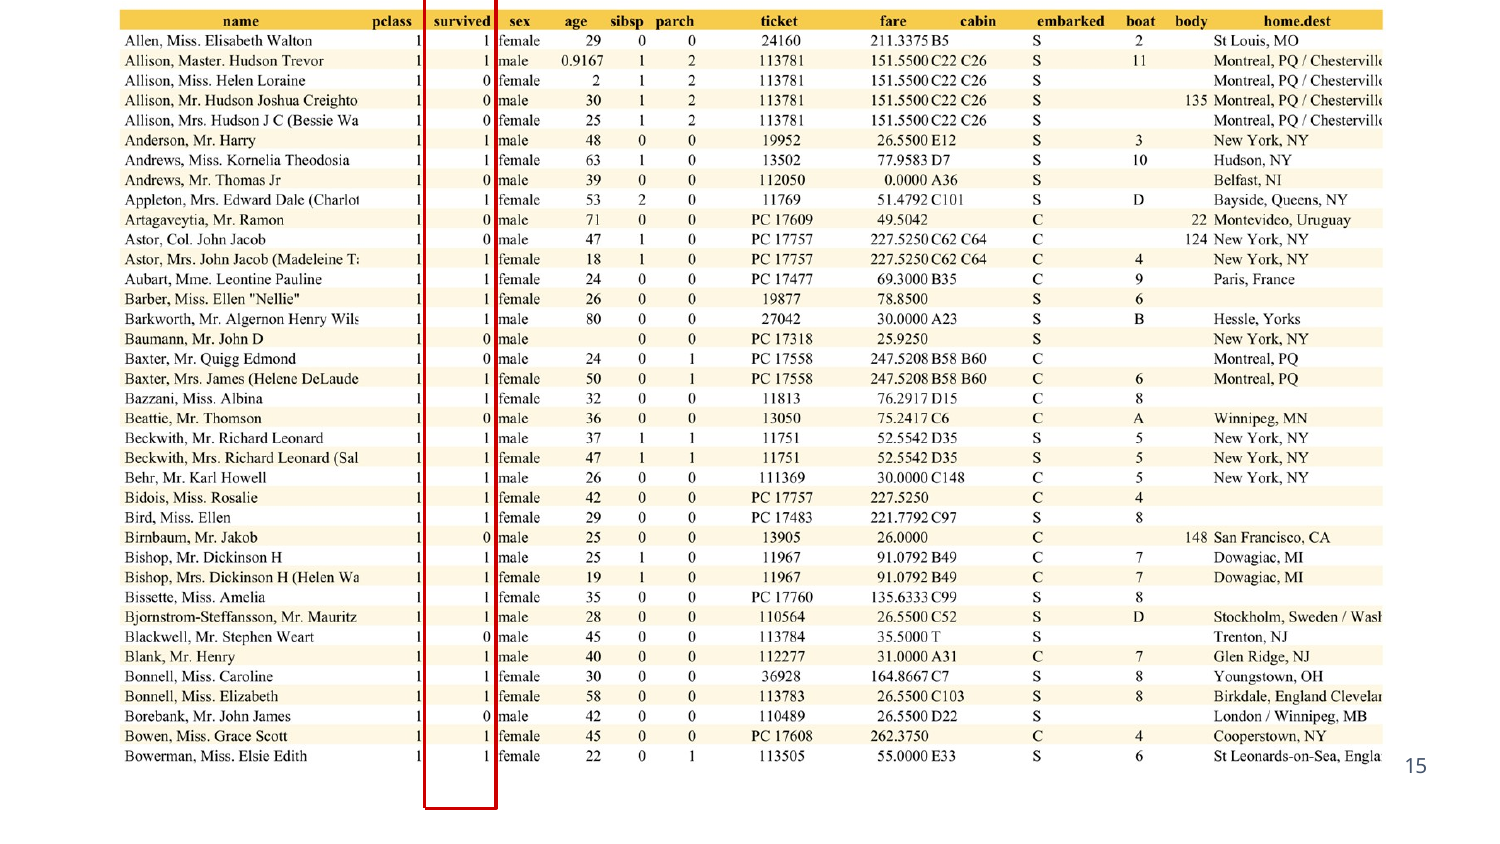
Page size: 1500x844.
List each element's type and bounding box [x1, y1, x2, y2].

text_box [0, 0, 1500, 844]
